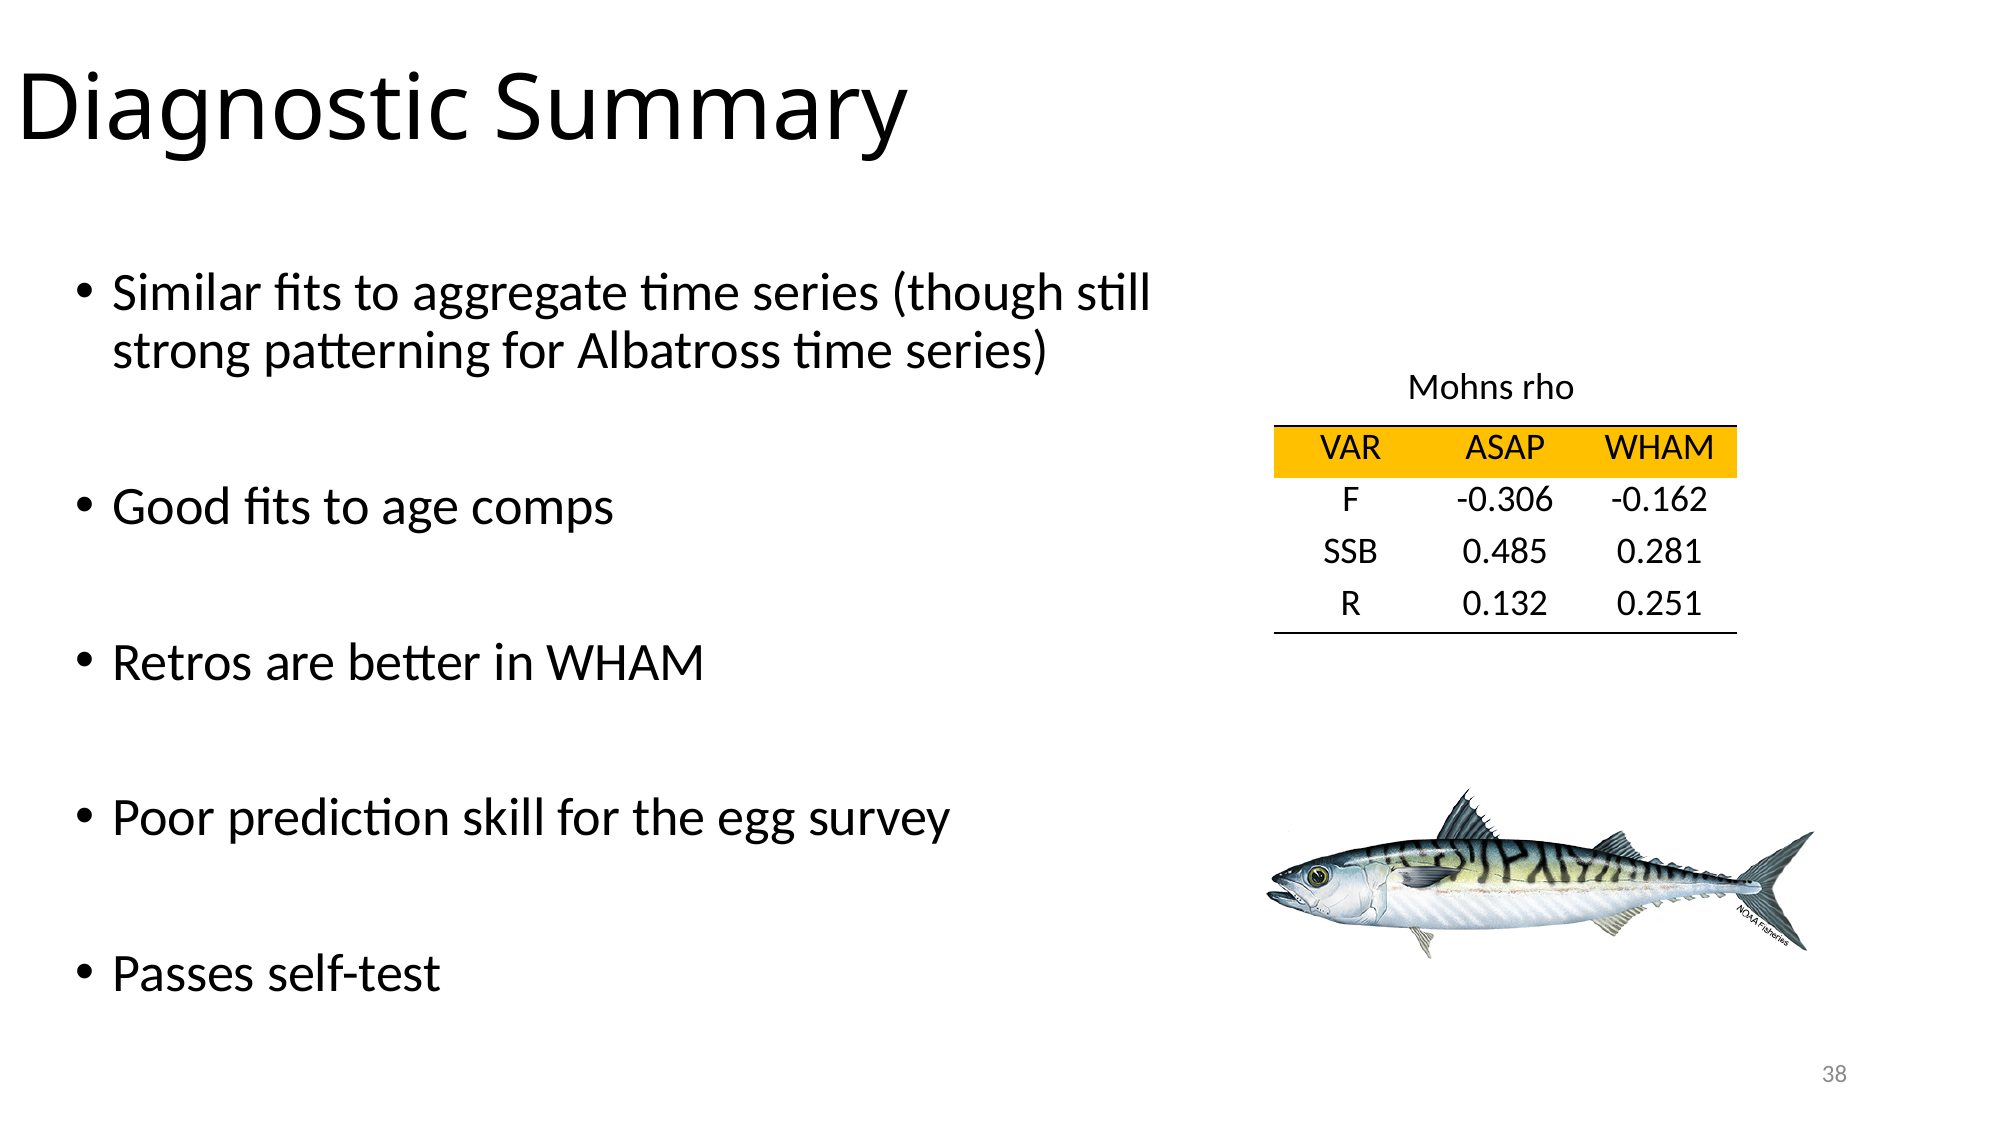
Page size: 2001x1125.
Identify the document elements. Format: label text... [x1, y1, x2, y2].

table_header ASAP [1428, 427, 1582, 478]
list Similar fits to aggregate time series (though still strong patterning for Albatross time series) Good fits to age comps Retros are better in WHAM Poor prediction skill for the egg survey Passes self-test [60, 256, 1309, 1014]
picture [1253, 687, 1825, 1069]
table_cell 0.132 [1428, 581, 1582, 632]
table_cell -0.306 [1428, 478, 1582, 530]
table_header WHAM [1582, 427, 1737, 478]
table_cell R [1274, 581, 1428, 632]
table_cell 0.251 [1582, 581, 1737, 632]
slide_number 38 [1412, 1042, 1863, 1103]
title Diagnostic Summary [0, 0, 1725, 219]
table_cell F [1274, 478, 1428, 530]
table_cell SSB [1274, 530, 1428, 581]
table_cell 0.485 [1428, 530, 1582, 581]
table_cell 0.281 [1582, 530, 1737, 581]
table_cell -0.162 [1582, 478, 1737, 530]
text_box Mohns rho [1313, 354, 1669, 414]
table_header VAR [1274, 427, 1428, 478]
